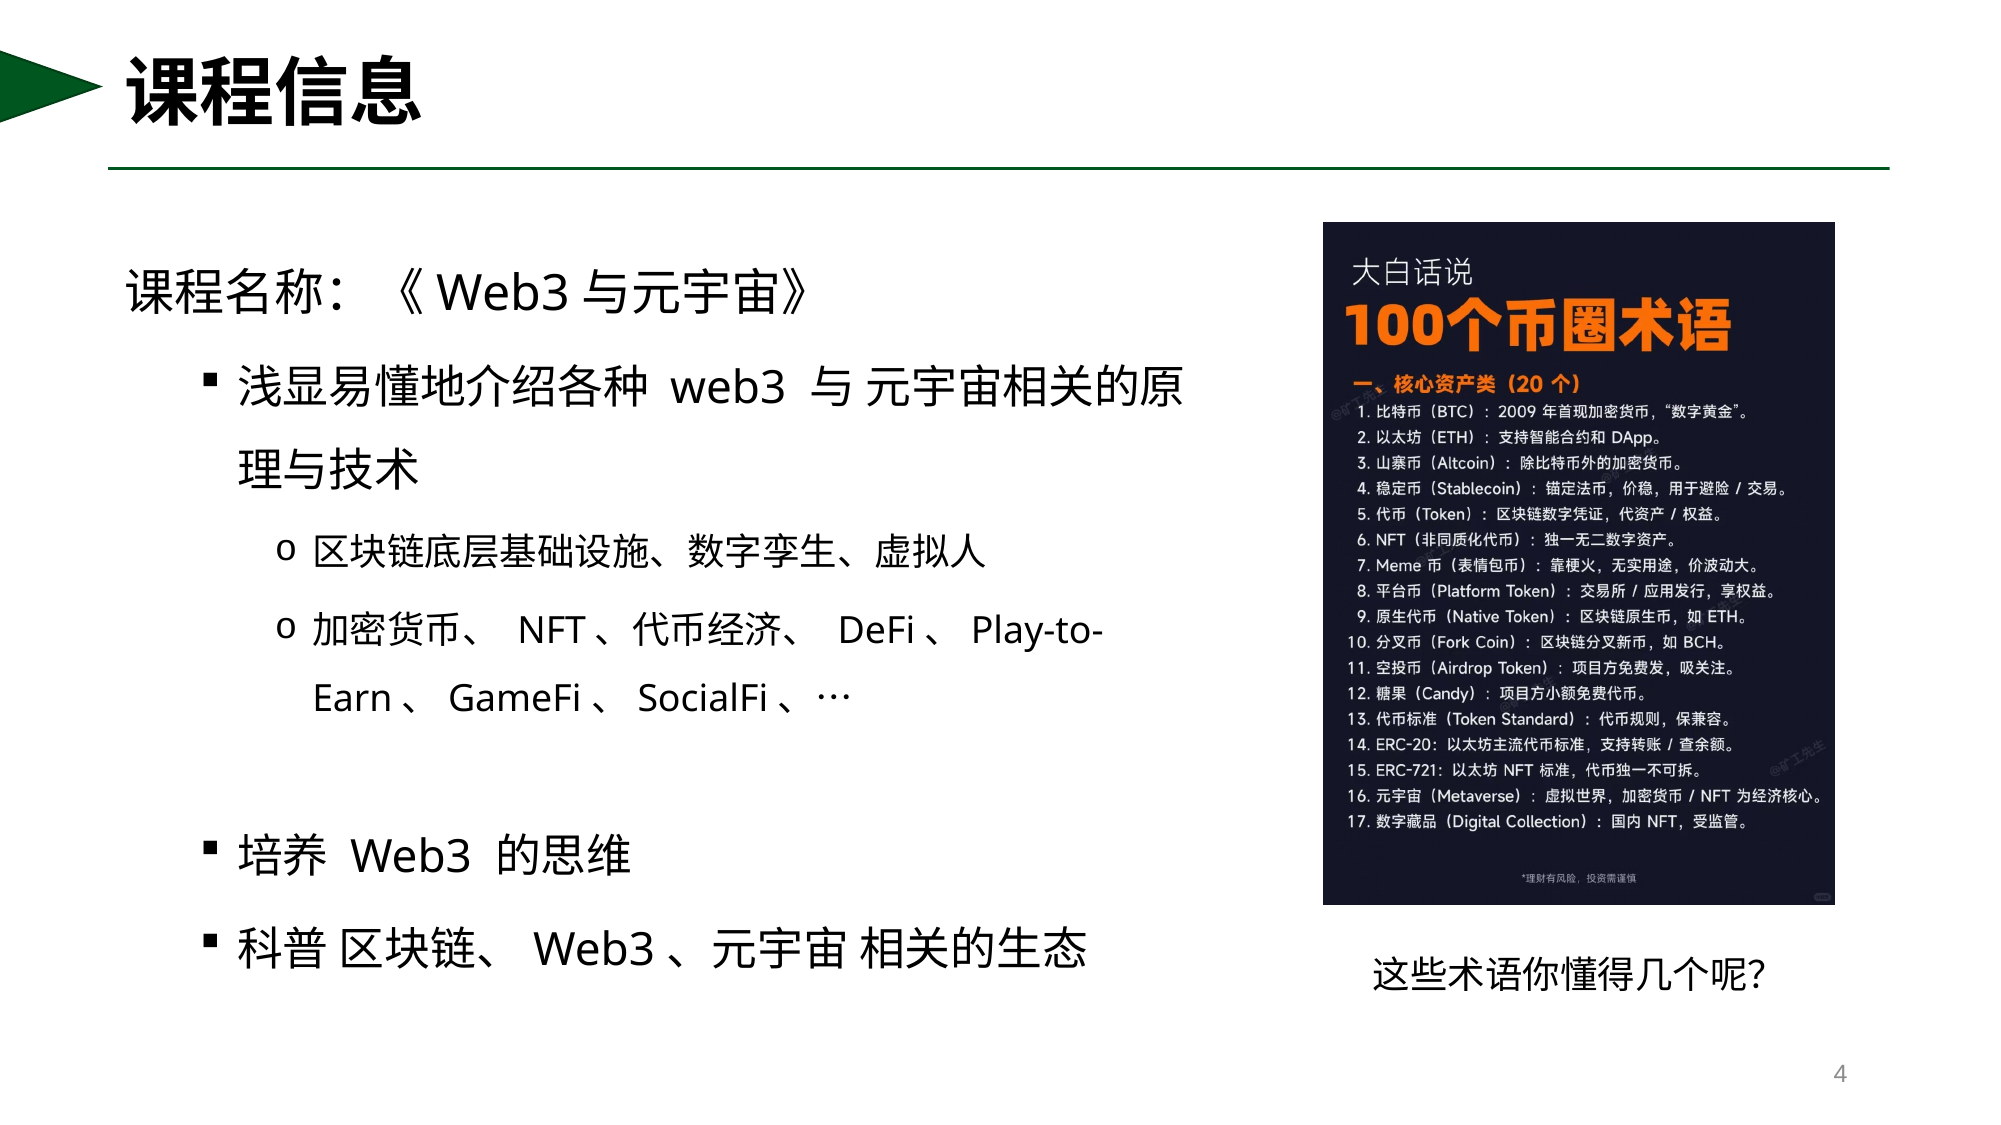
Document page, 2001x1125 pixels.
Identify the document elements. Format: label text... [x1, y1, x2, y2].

slide_number 4 [1770, 1042, 1863, 1103]
text_box 这些术语你懂得几个呢？ [1357, 943, 1801, 1004]
title 课程信息 [109, 22, 1835, 169]
picture [1323, 222, 1835, 905]
list 课程名称：《Web3与元宇宙》 浅显易懂地介绍各种 web3 与 元宇宙相关的原理与技术 区块链底层基础设施、数字孪生、虚拟人 加密货币、 NFT、代币经济、 DeFi、Play-to-Earn、GameFi、SocialFi、… 培养 Web3 的思维 科普 区块链、Web3、元宇宙 相关的生态 [109, 222, 1211, 991]
